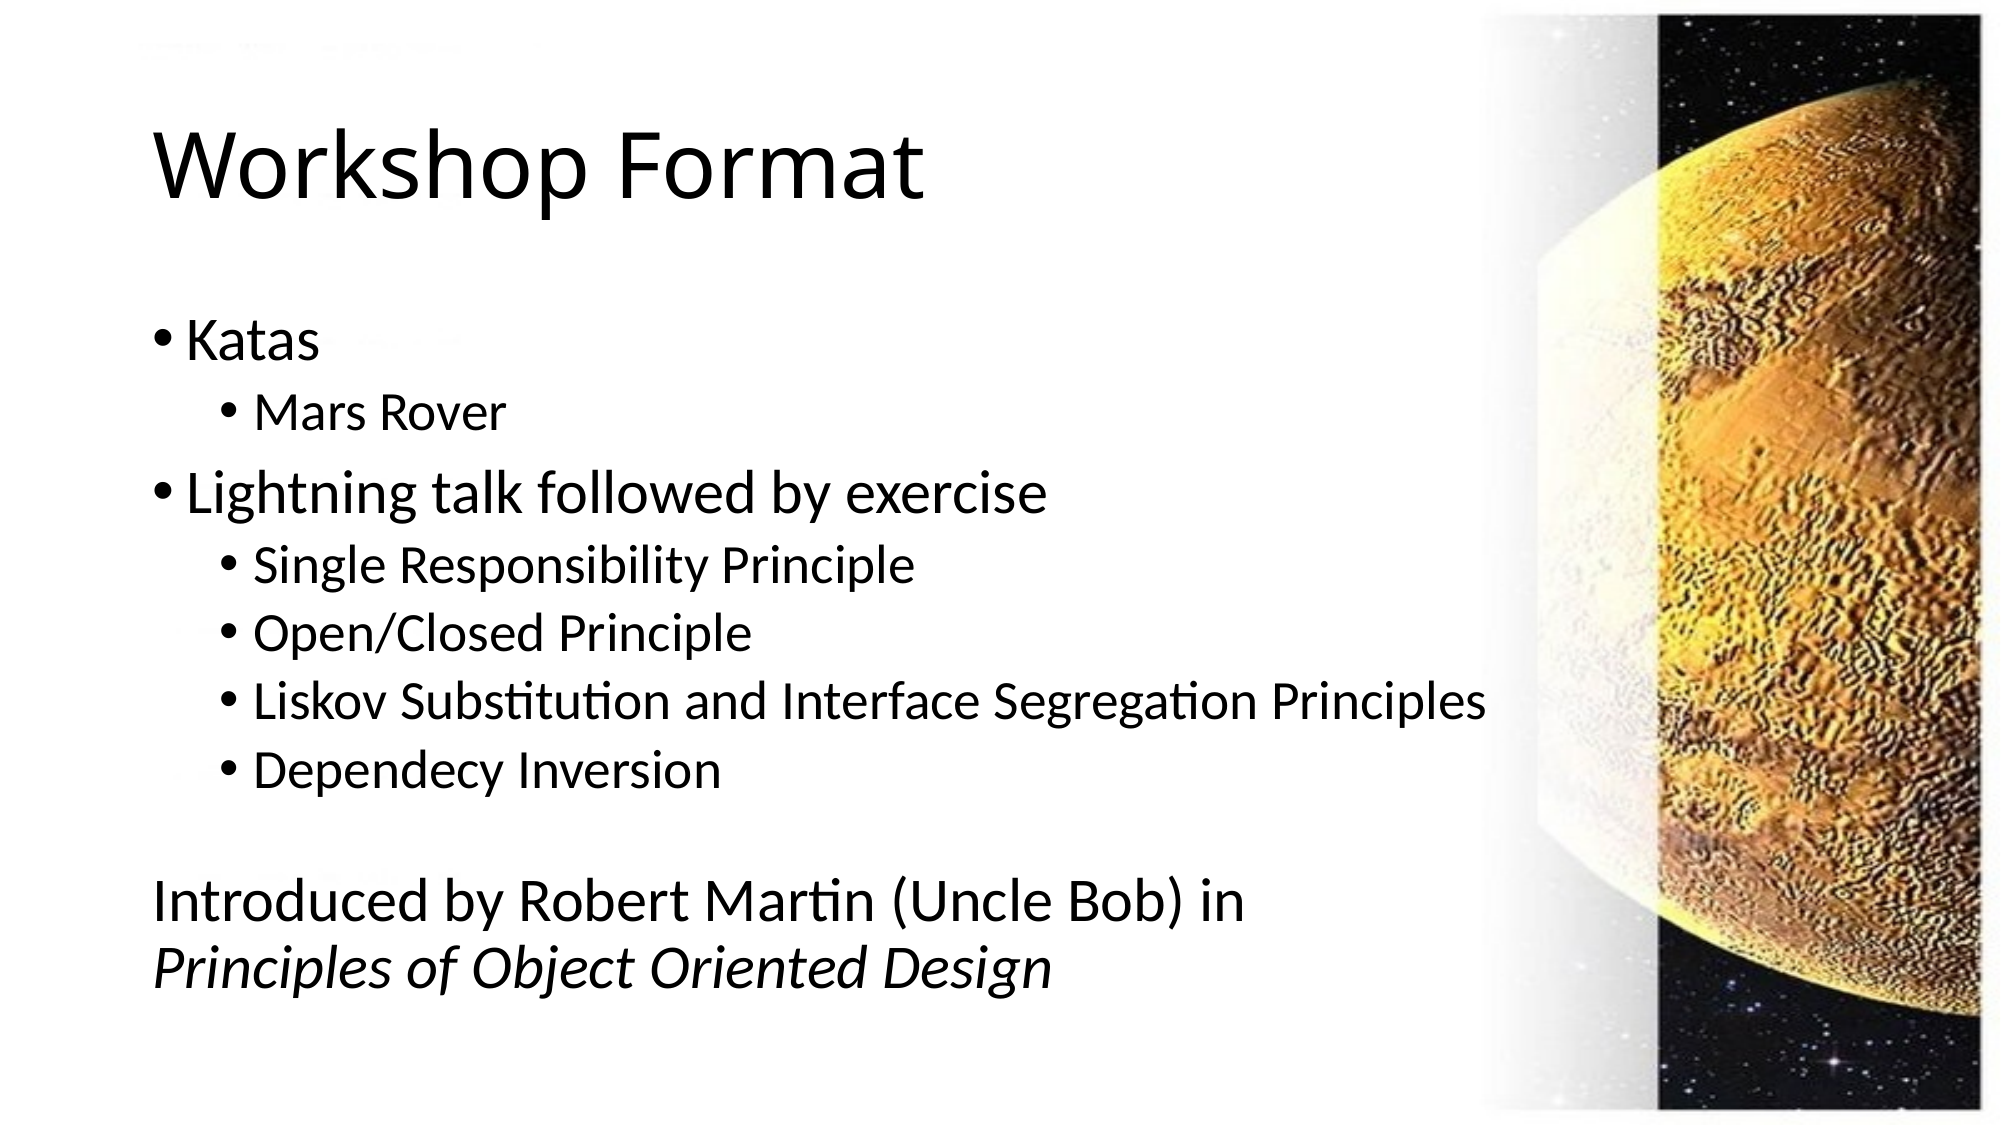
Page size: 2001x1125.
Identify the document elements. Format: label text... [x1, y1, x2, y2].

list Katas Mars Rover Lightning talk followed by exercise Single Responsibility Principle Open/Closed Principle Liskov Substitution and Interface Segregation Principles Dependecy Inversion Introduced by Robert Martin (Uncle Bob) in Principles of Object Oriented Design [137, 299, 1649, 1014]
picture [0, 0, 2001, 1125]
title Workshop Format [137, 59, 1863, 278]
